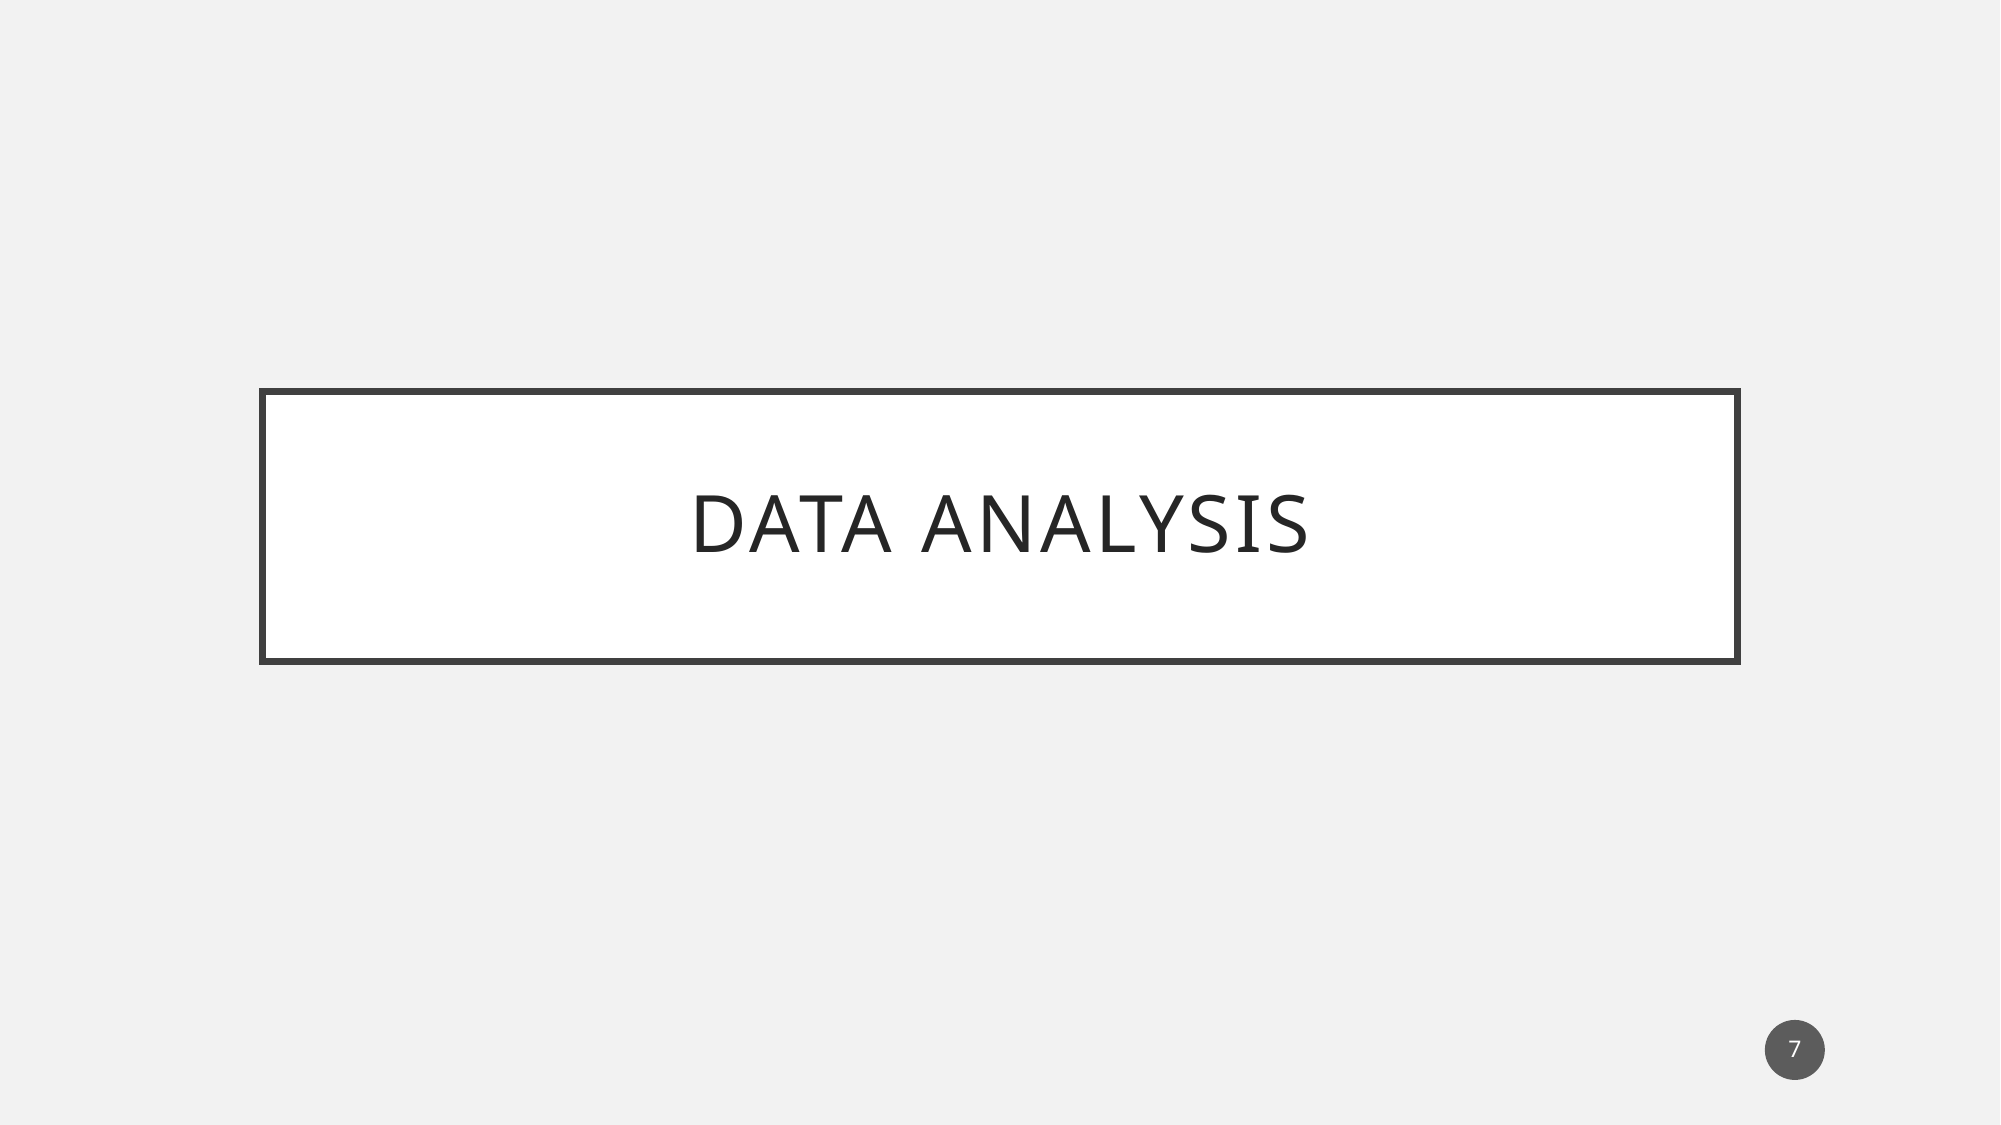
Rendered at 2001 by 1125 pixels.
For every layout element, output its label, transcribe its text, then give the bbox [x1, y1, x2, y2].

slide_number 7 [1764, 1019, 1825, 1080]
title Data analysis [259, 388, 1741, 665]
